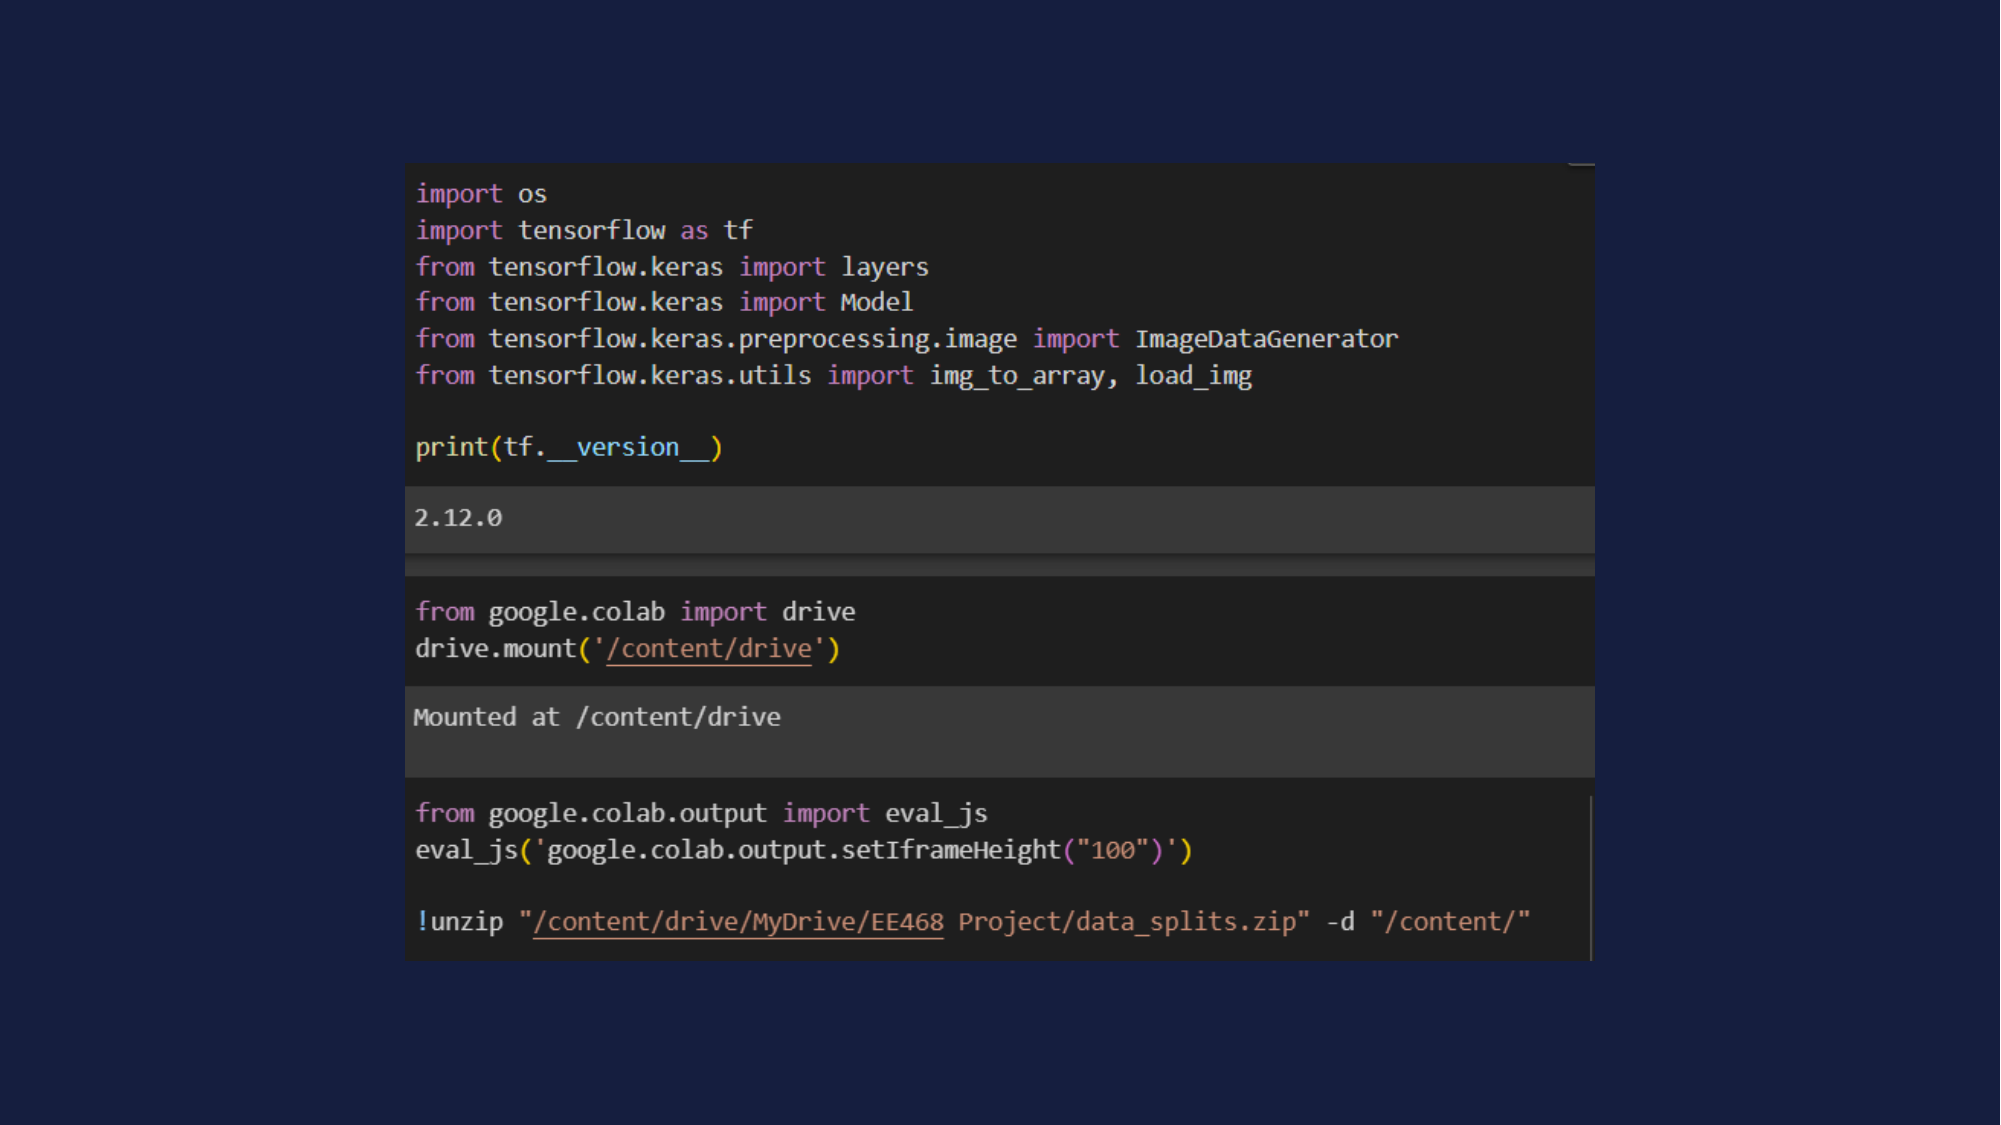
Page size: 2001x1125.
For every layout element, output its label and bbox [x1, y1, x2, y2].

picture [405, 163, 1595, 962]
